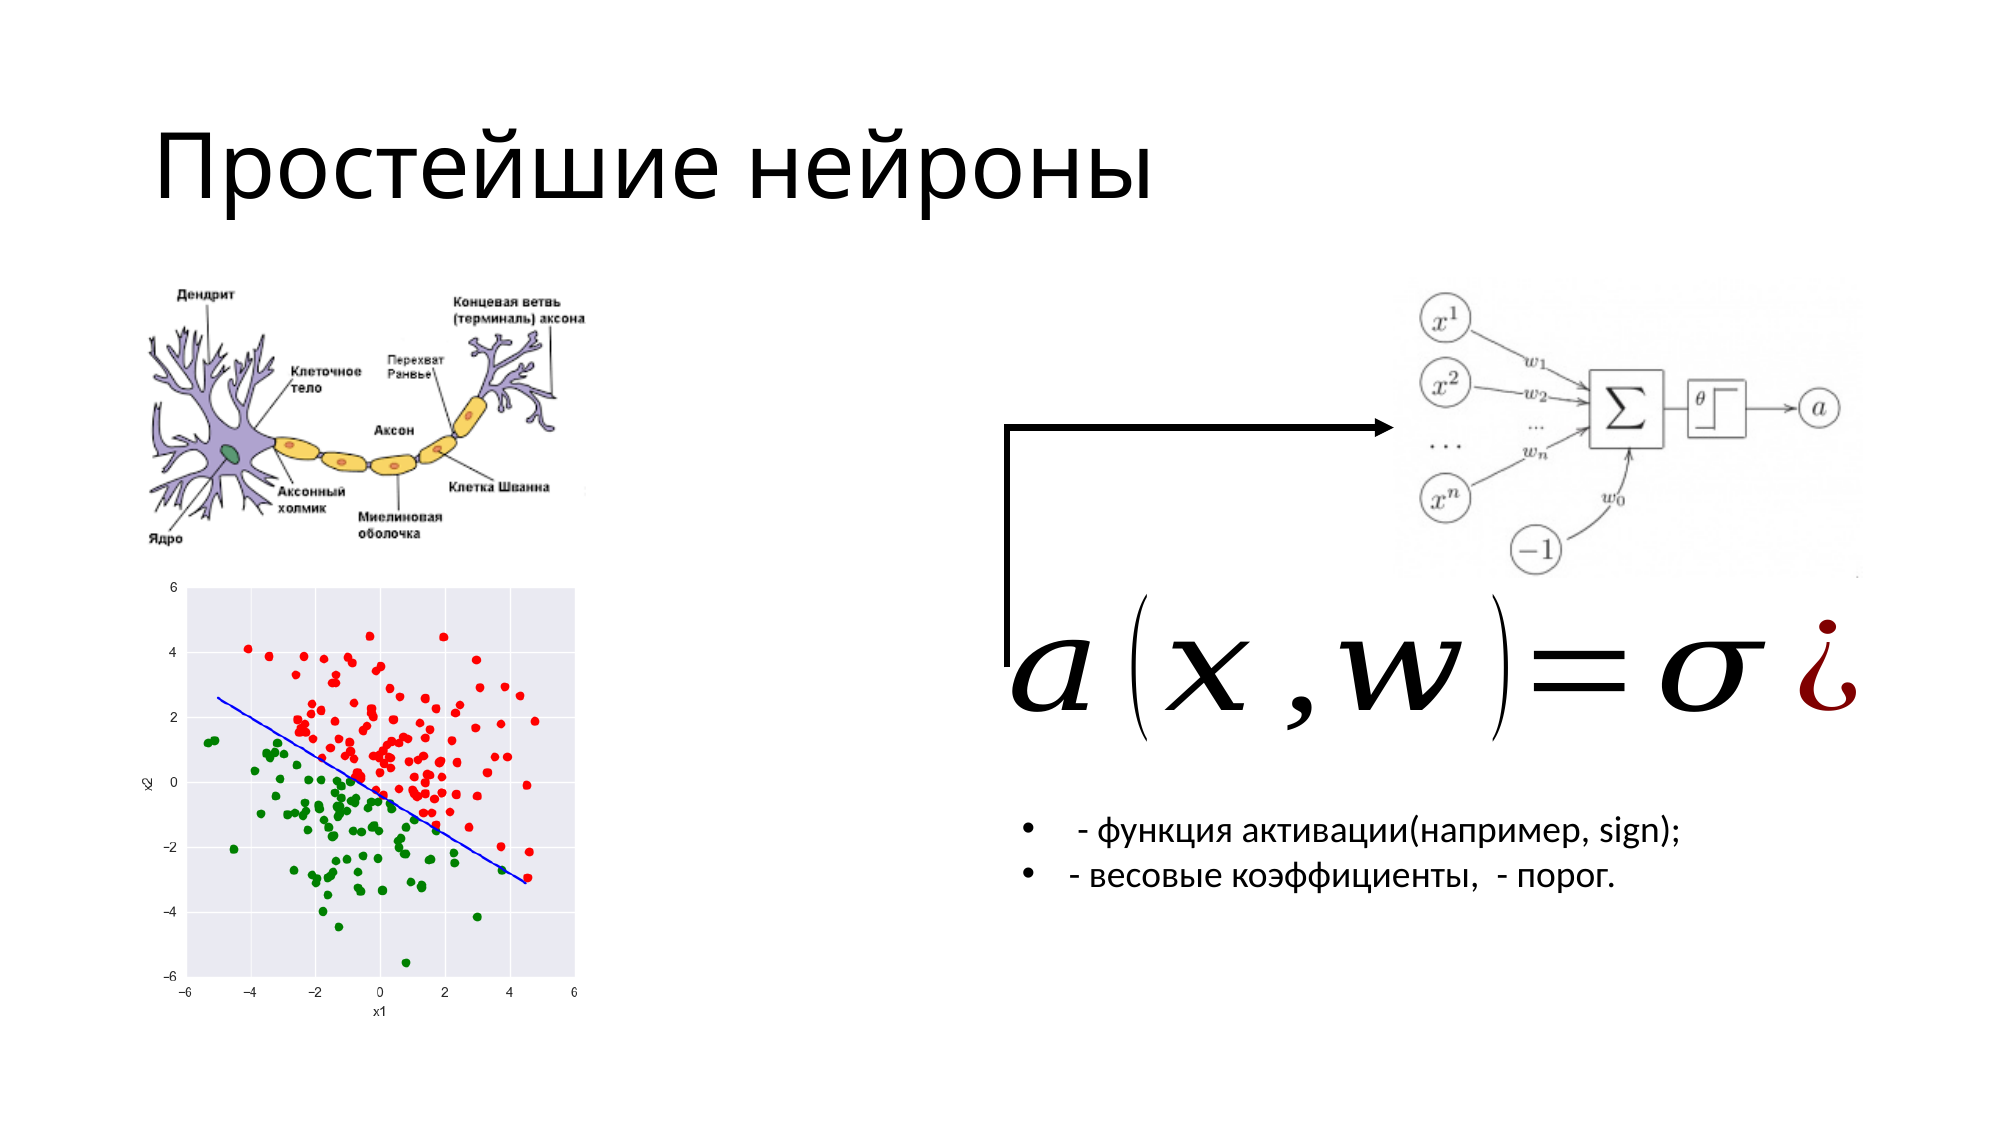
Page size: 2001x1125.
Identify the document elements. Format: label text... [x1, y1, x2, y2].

title Простейшие нейроны [137, 59, 1863, 278]
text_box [1007, 427, 1394, 668]
picture [1393, 277, 1863, 578]
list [137, 277, 586, 551]
picture [137, 577, 586, 1023]
